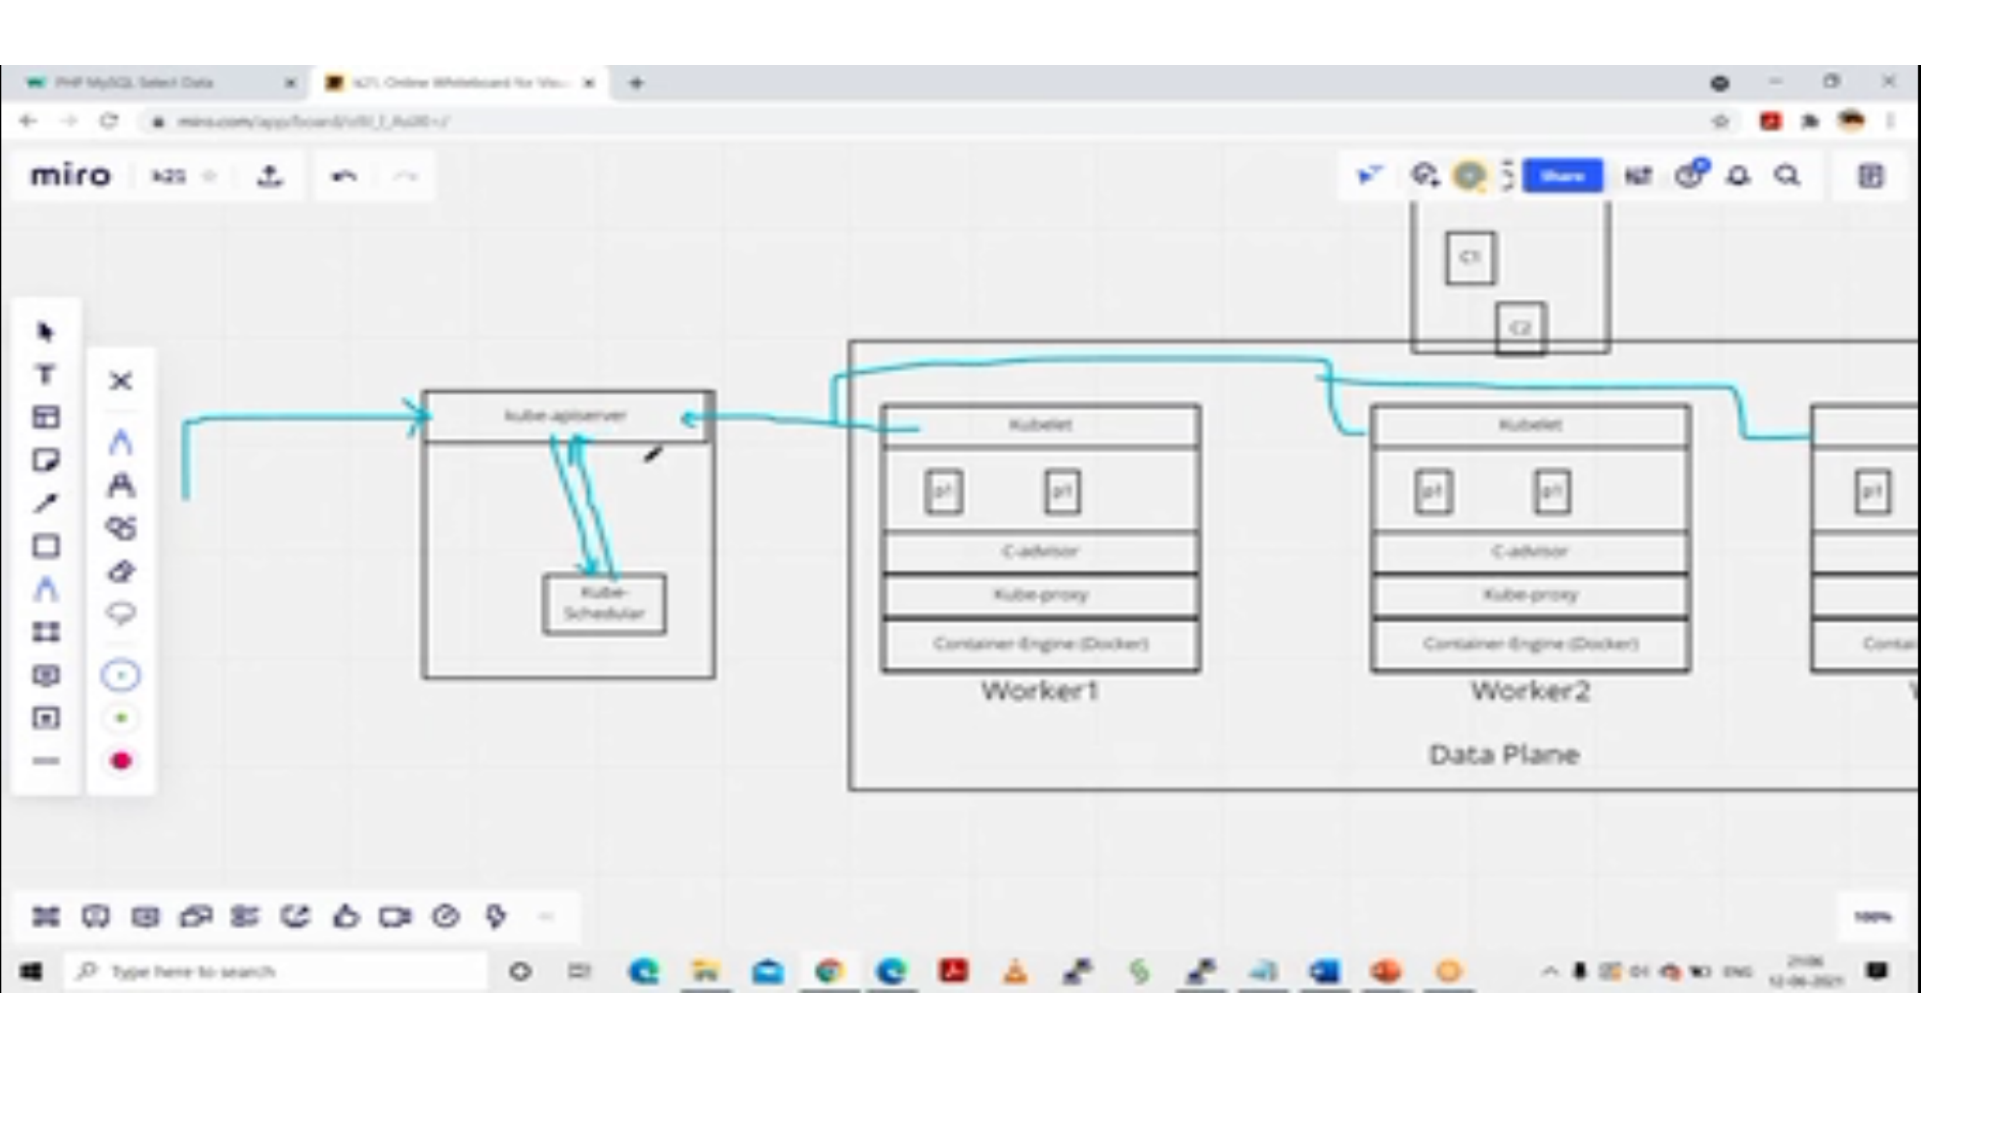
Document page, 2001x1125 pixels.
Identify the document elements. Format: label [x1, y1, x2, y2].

list [0, 65, 1921, 993]
